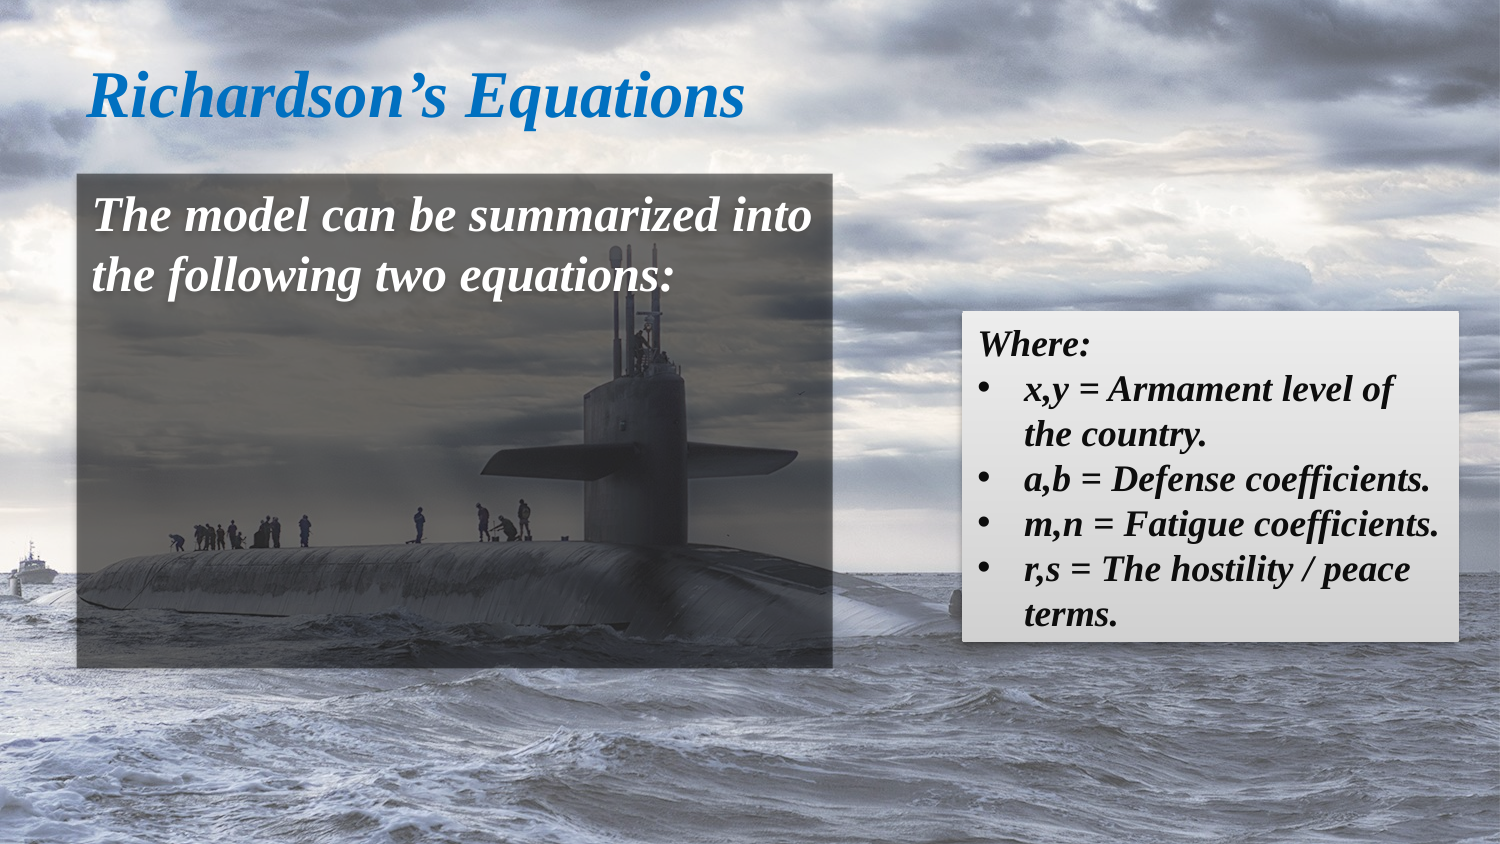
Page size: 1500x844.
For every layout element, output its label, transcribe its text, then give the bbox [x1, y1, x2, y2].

text_box Richardson’s Equations [71, 43, 816, 139]
text_box Where: x,y = Armament level of the country. a,b = Defense coefficients. m,n = Fatigue coefficients. r,s = The hostility / peace terms. [962, 311, 1459, 642]
